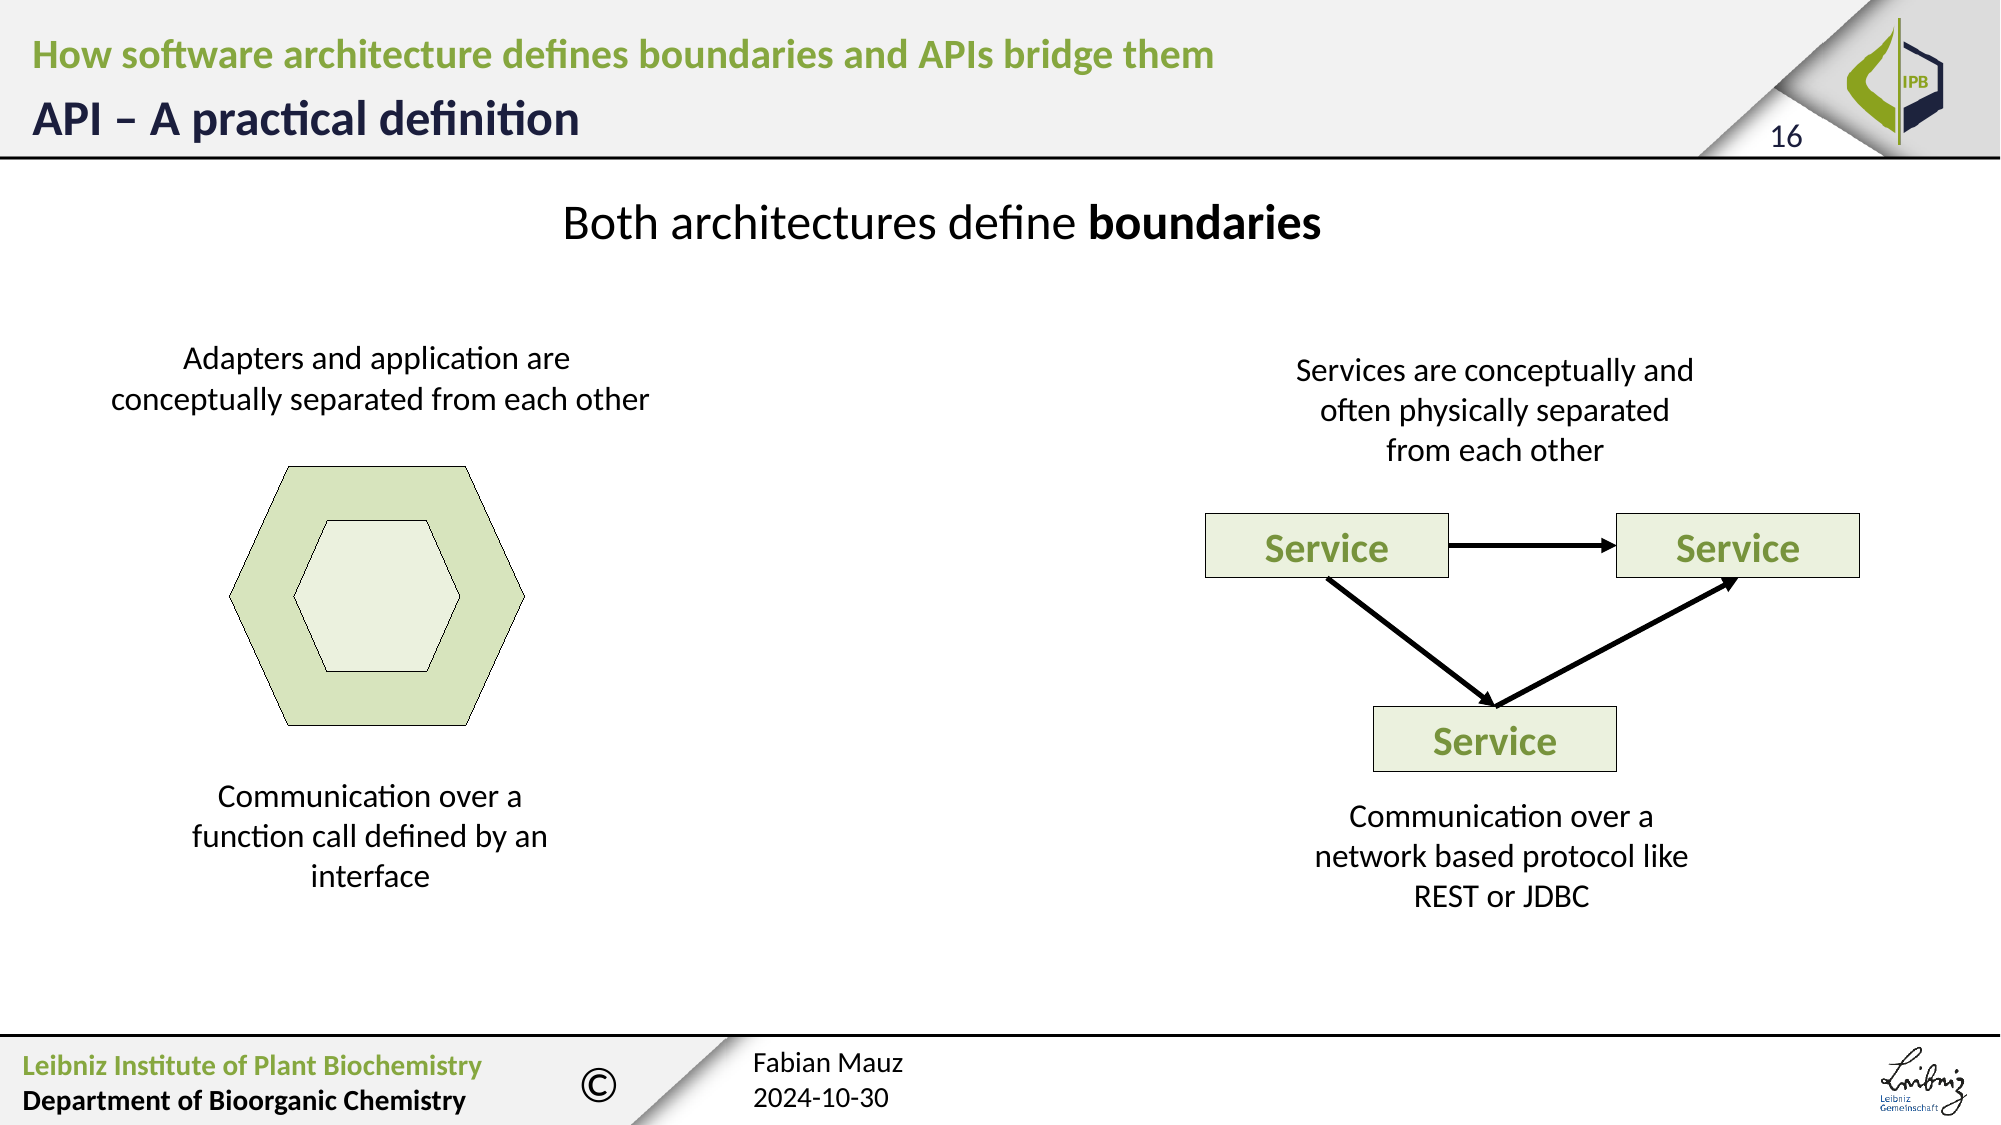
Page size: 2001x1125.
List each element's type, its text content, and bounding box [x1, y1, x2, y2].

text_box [229, 465, 525, 727]
list API – A practical definition [17, 79, 1223, 149]
text_box Services are conceptually and often physically separated from each other [1276, 341, 1714, 476]
text_box Both architectures define boundaries [547, 181, 1356, 257]
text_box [1205, 512, 1861, 773]
picture [0, 0, 2001, 1125]
text_box Communication over a function call defined by an interface [151, 766, 589, 942]
list How software architecture defines boundaries and APIs bridge them [17, 19, 1319, 79]
text_box Communication over a network based protocol like REST or JDBC [1140, 786, 1714, 922]
text_box Adapters and application are conceptually separated from each other [88, 329, 666, 424]
